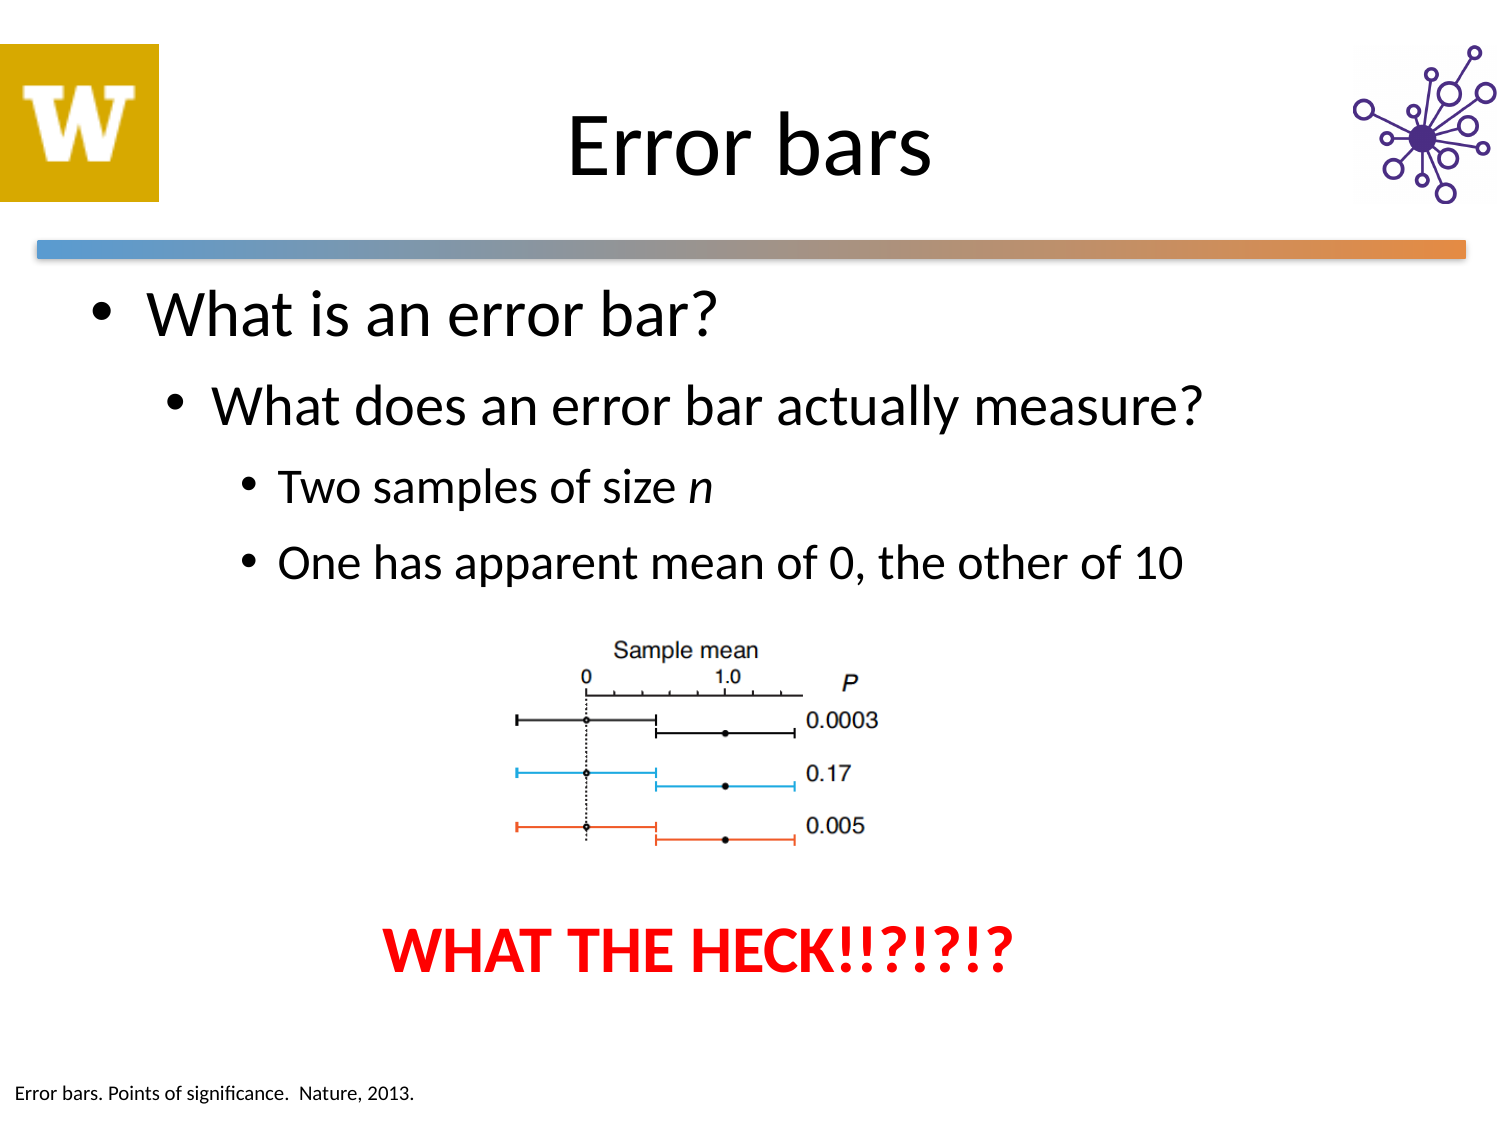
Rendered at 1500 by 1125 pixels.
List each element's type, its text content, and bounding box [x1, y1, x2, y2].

picture [508, 608, 889, 869]
text_box Error bars. Points of significance. Nature, 2013. [0, 1071, 973, 1112]
picture [0, 44, 159, 202]
list What is an error bar? What does an error bar actually measure? Two samples of size n One has apparent mean of 0, the other of 10 [75, 262, 1425, 1093]
picture [1425, 45, 1497, 204]
title Error bars [75, 45, 1425, 233]
text_box WHAT THE HECK!!?!?!? [367, 897, 1031, 993]
